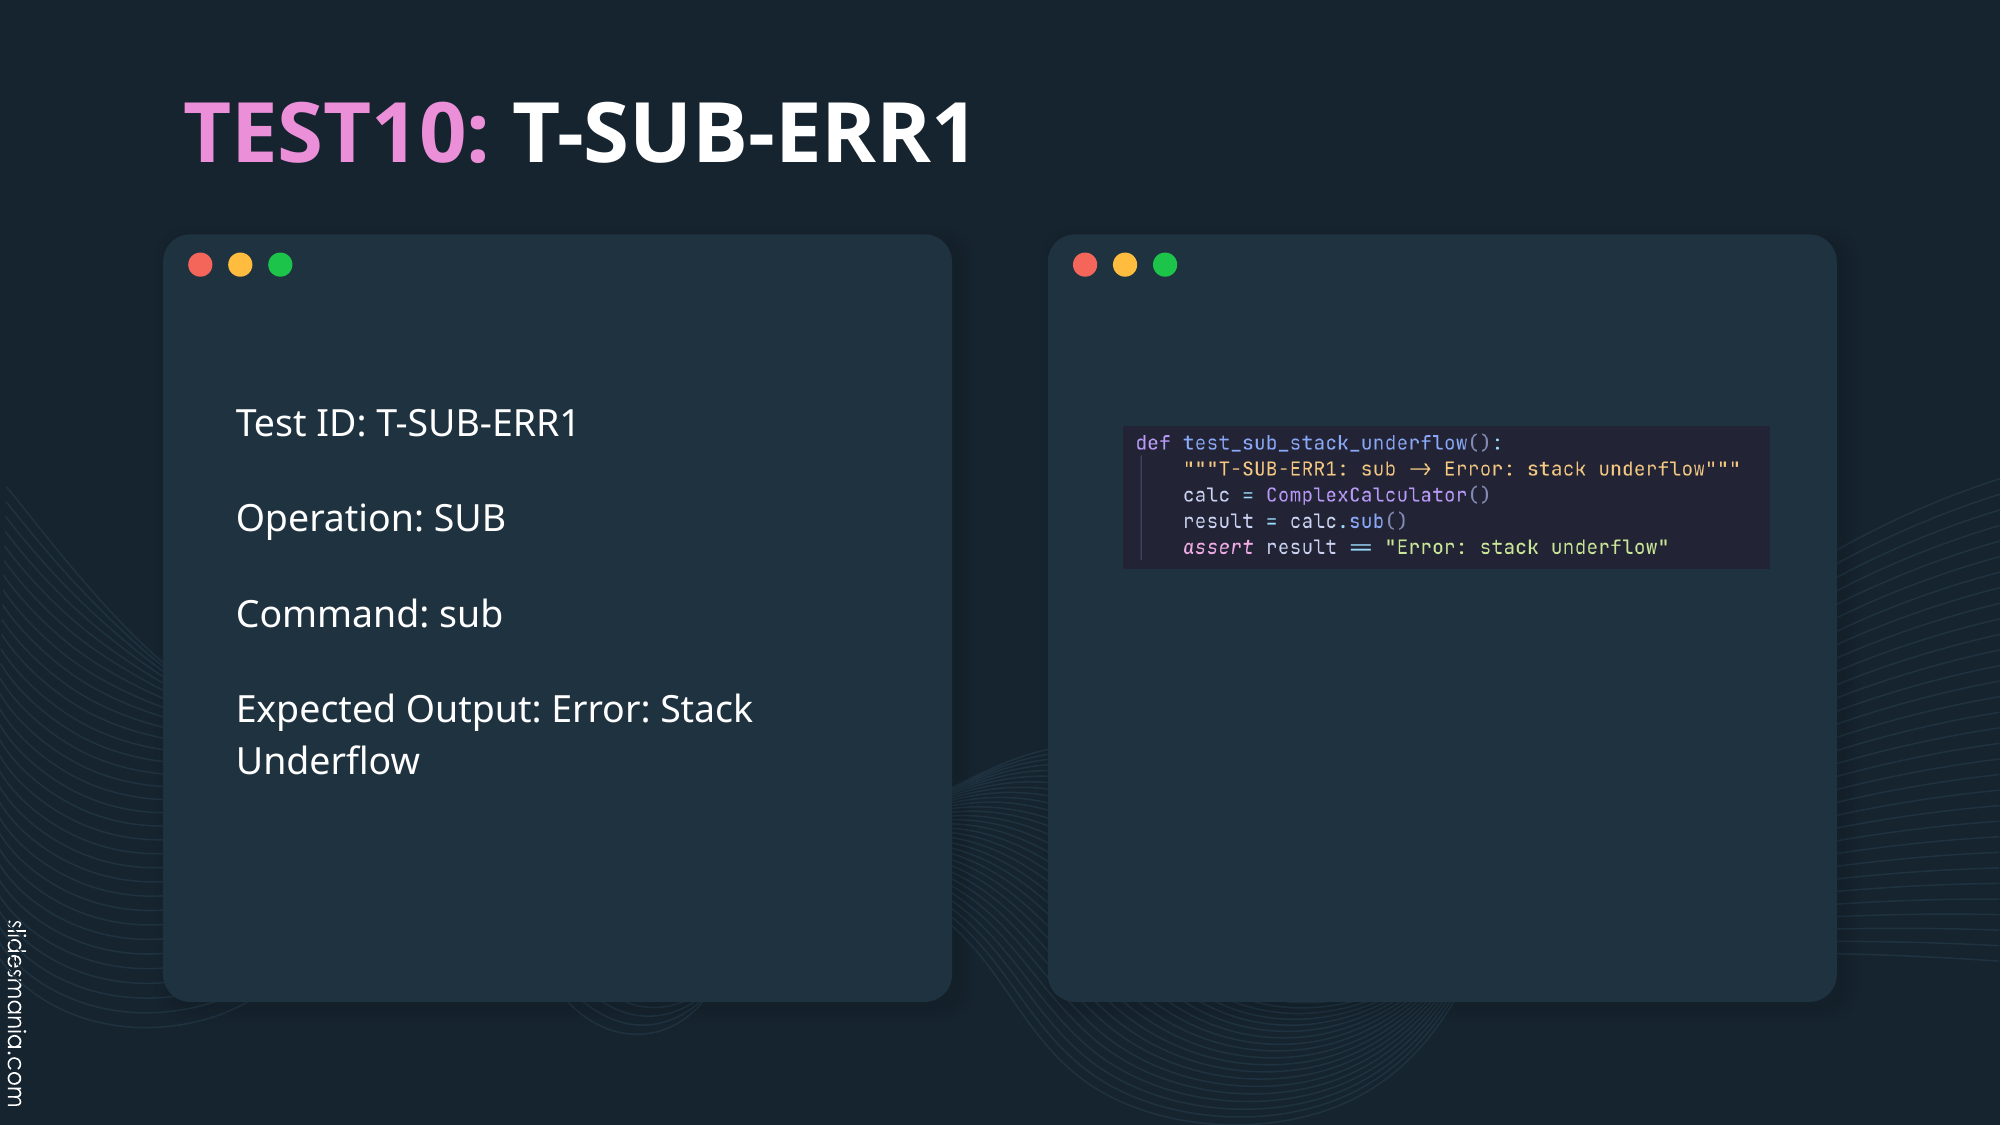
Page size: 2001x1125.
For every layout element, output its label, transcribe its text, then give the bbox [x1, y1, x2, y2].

picture [1123, 426, 1770, 569]
title TEST10: T-SUB-ERR1 [163, 59, 1822, 185]
list Test ID: T-SUB-ERR1 Operation: SUB Command: sub Expected Output: Error: Stack Underflow [215, 372, 898, 962]
